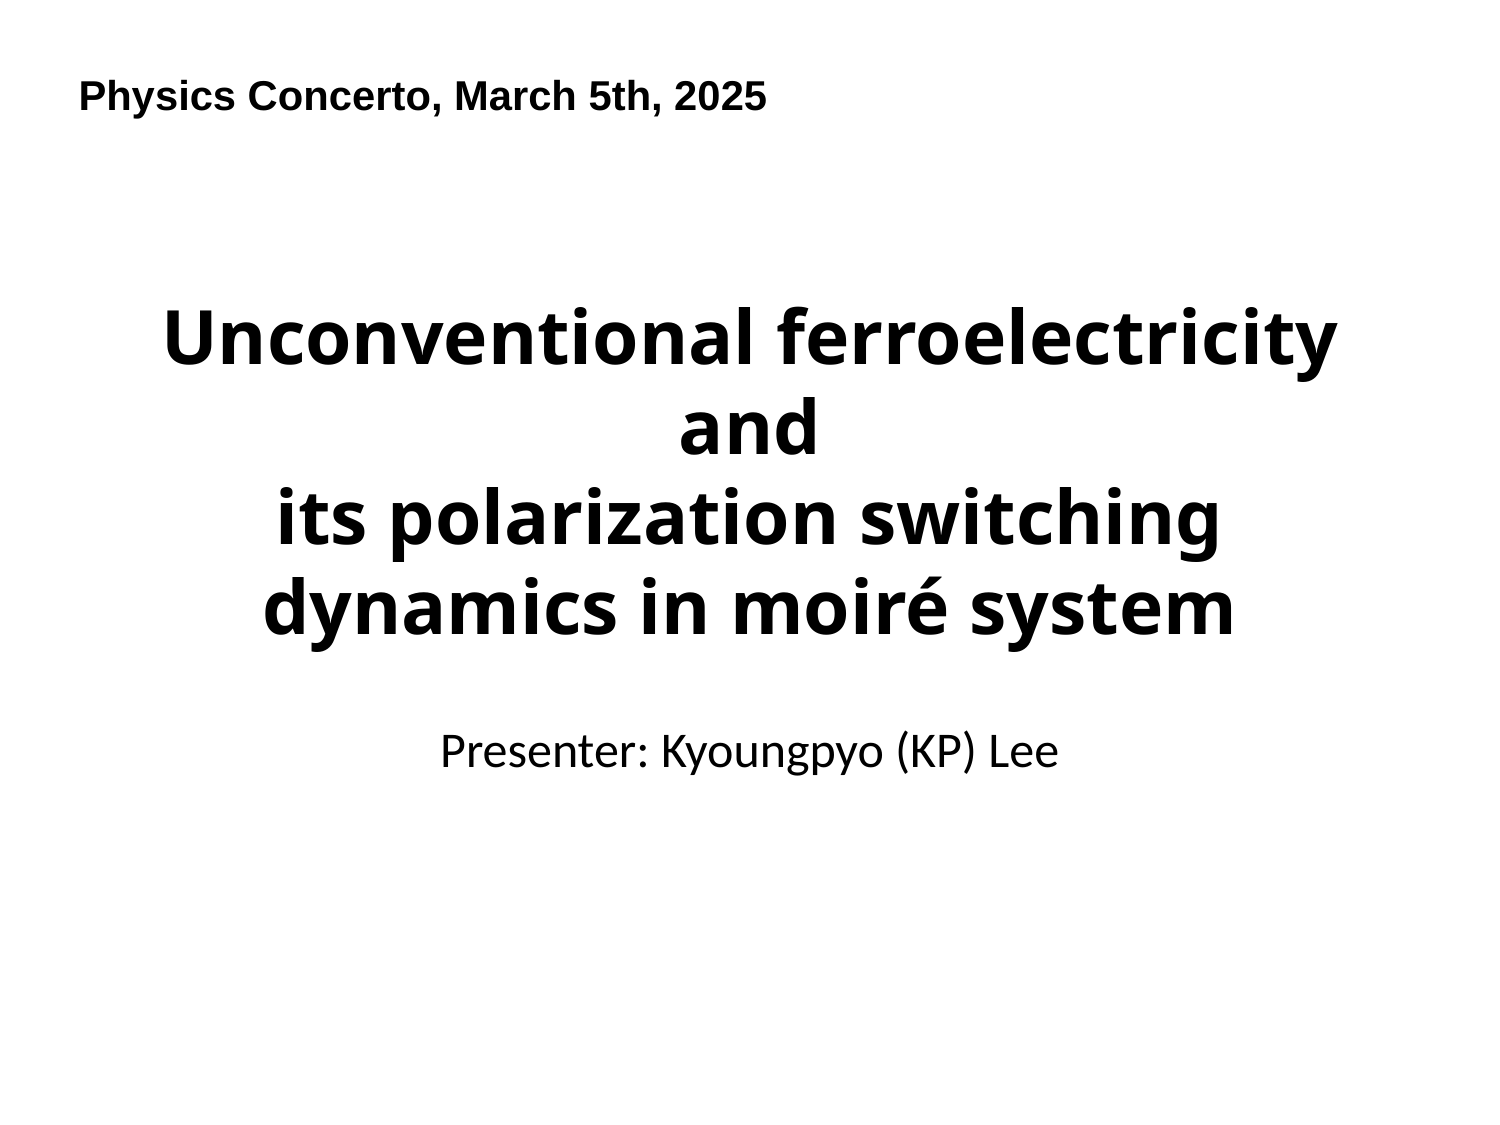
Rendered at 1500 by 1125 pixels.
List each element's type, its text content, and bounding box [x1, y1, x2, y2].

text_box Physics Concerto, March 5th, 2025 [0, 29, 986, 159]
title Unconventional ferroelectricity and its polarization switching dynamics in moiré system [112, 271, 1388, 668]
subtitle Presenter: Kyoungpyo (KP) Lee [187, 682, 1313, 812]
